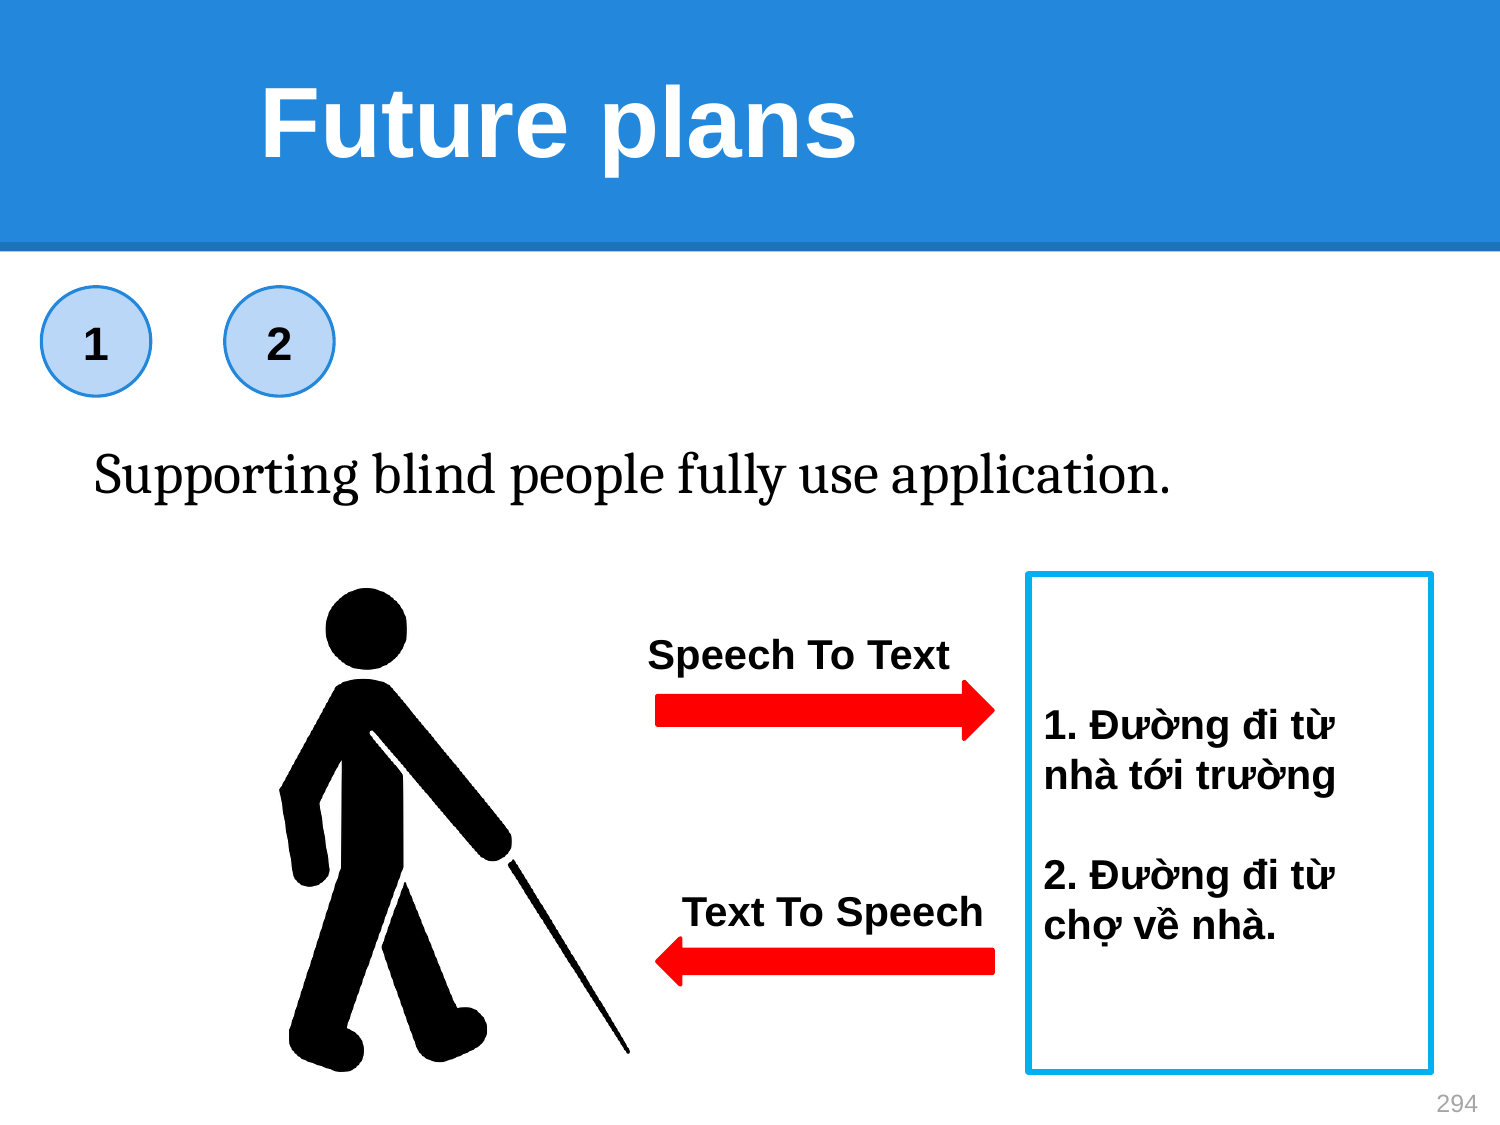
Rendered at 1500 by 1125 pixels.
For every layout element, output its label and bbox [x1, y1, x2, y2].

text_box [632, 620, 995, 741]
text_box [224, 286, 335, 397]
title [248, 76, 1262, 189]
text_box [655, 877, 1000, 987]
picture [279, 588, 631, 1073]
text_box [41, 286, 151, 397]
slide_number [1155, 1072, 1494, 1125]
list [79, 420, 1430, 575]
text_box [1026, 572, 1433, 1074]
